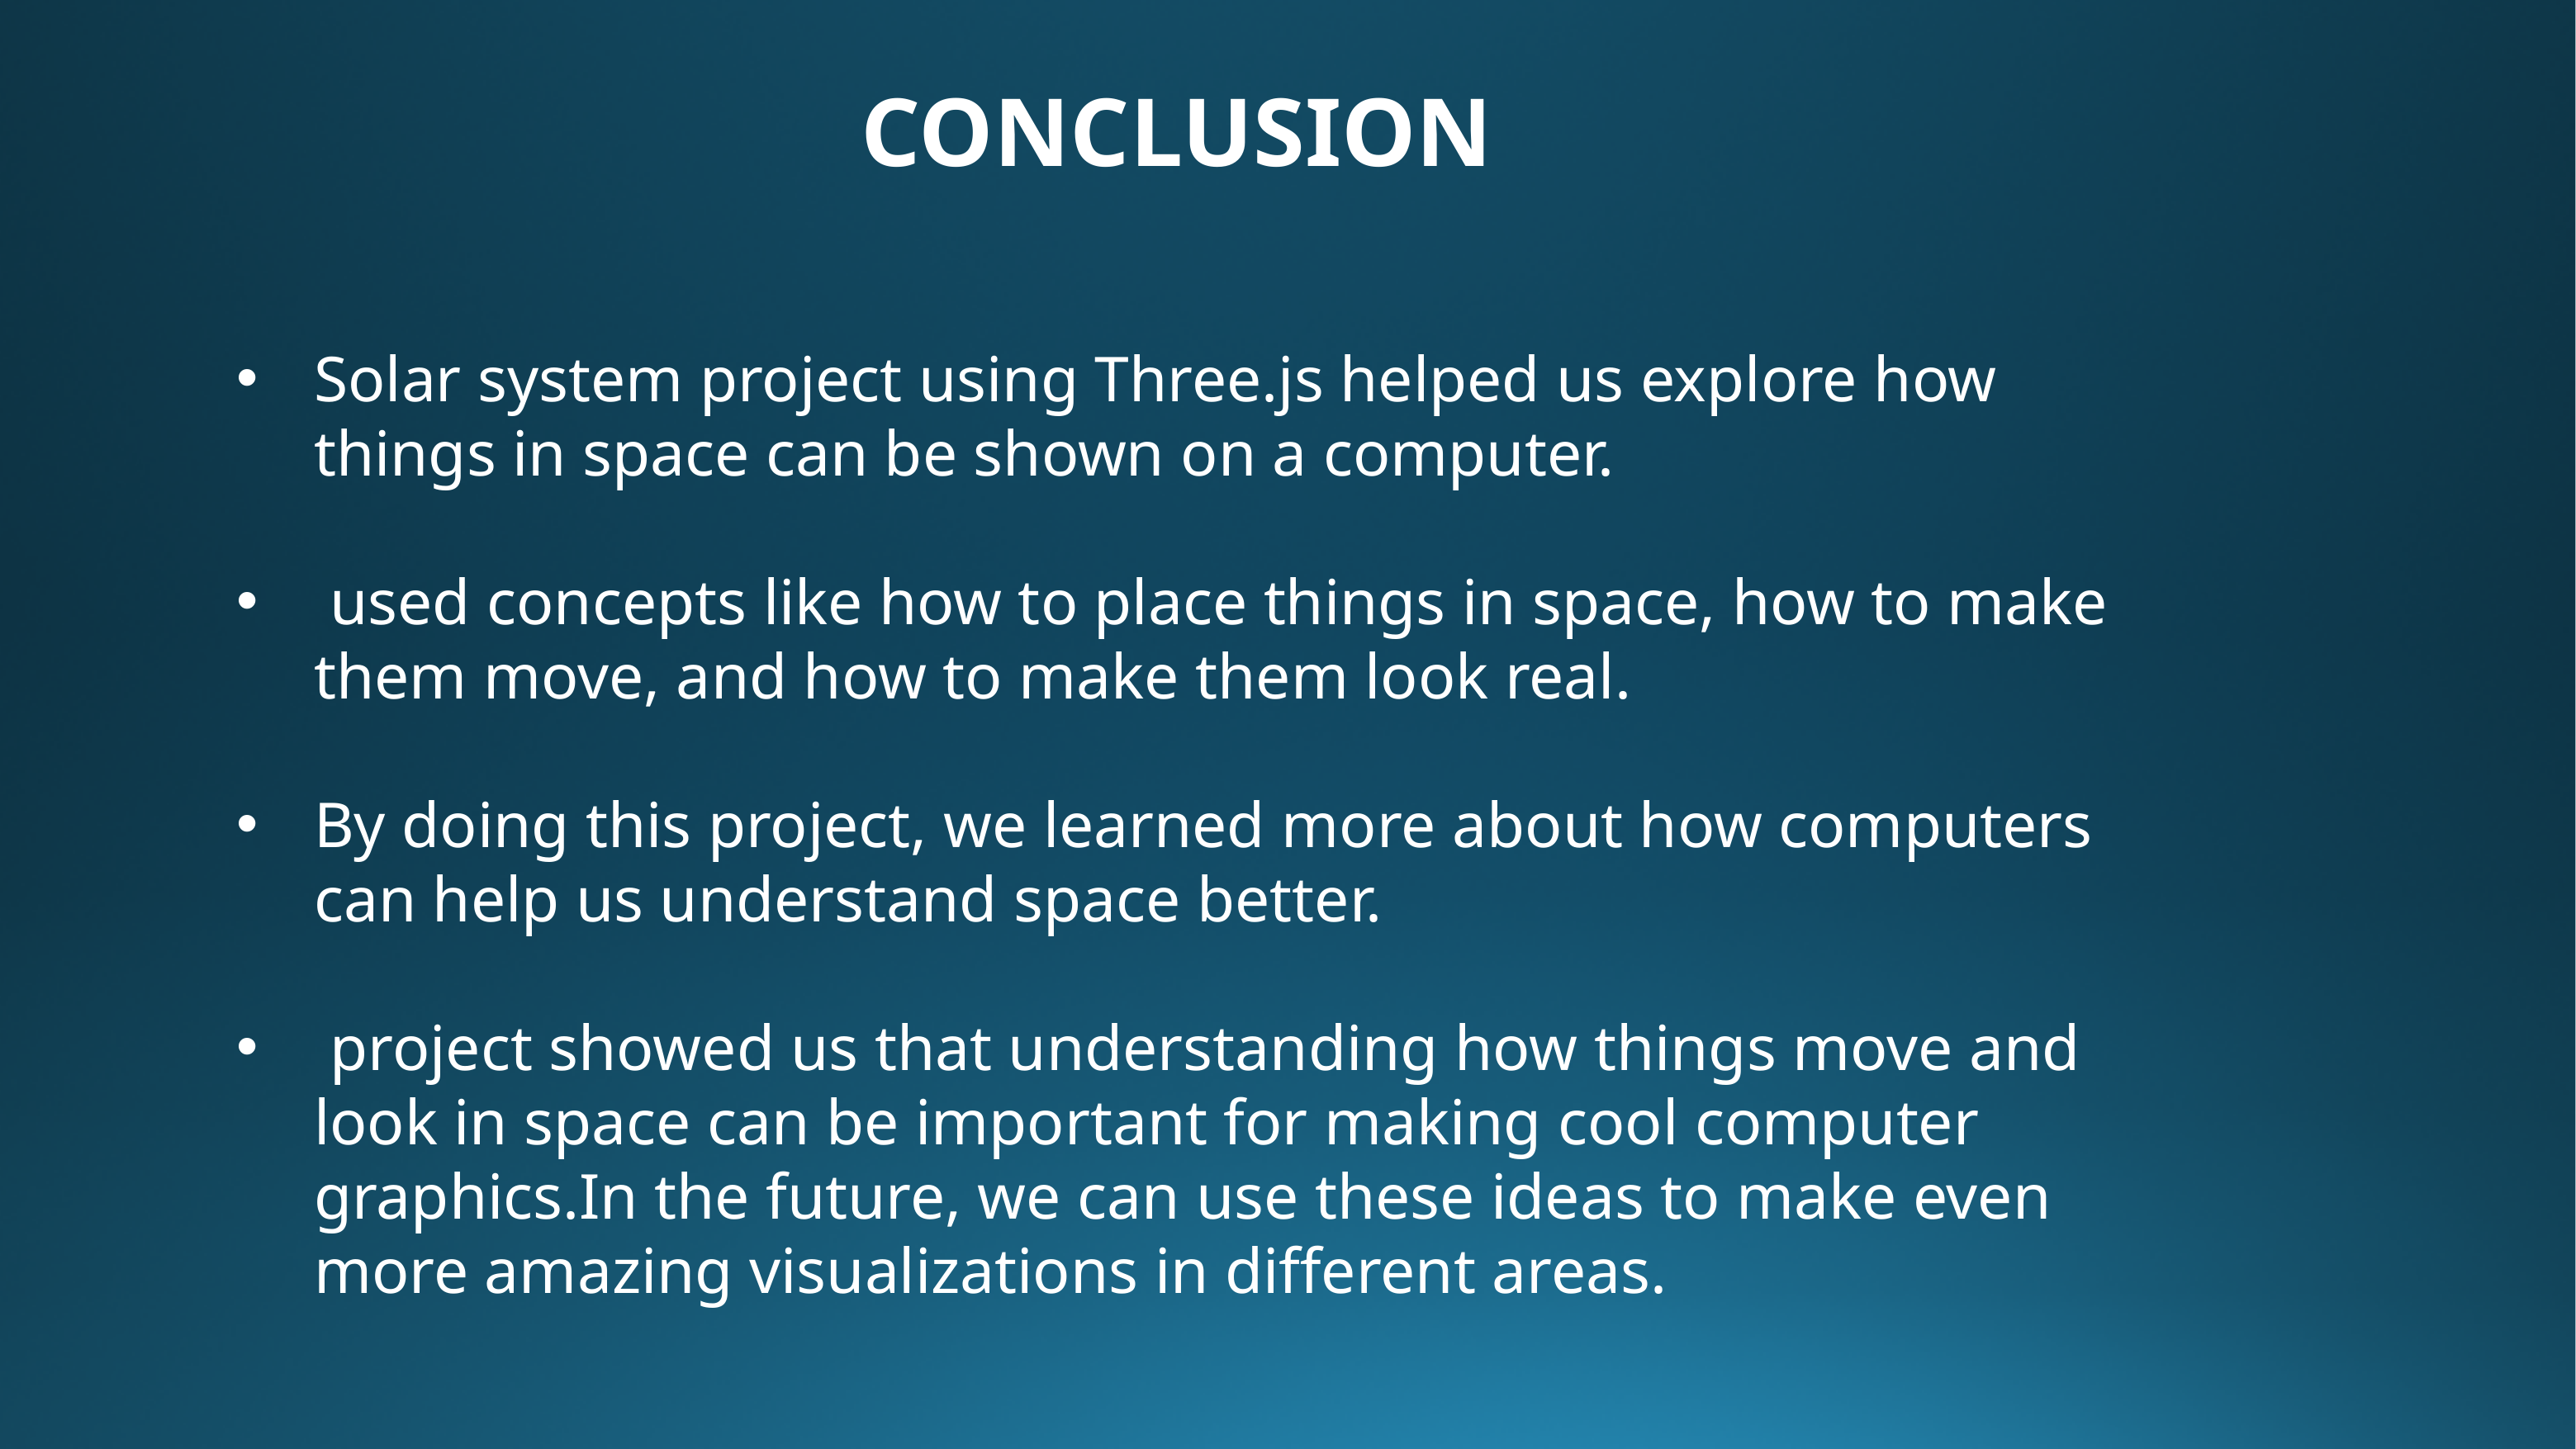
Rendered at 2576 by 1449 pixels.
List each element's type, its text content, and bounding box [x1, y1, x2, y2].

title CONCLUSION [848, 36, 1560, 236]
picture [0, 0, 2576, 1449]
text_box Solar system project using Three.js helped us explore how things in space can be shown on a computer. used concepts like how to place things in space, how to make them move, and how to make them look real. By doing this project, we learned more about how computers can help us understand space better. project showed us that understanding how things move and look in space can be important for making cool computer graphics.In the future, we can use these ideas to make even more amazing visualizations in different areas. [224, 334, 2156, 1313]
